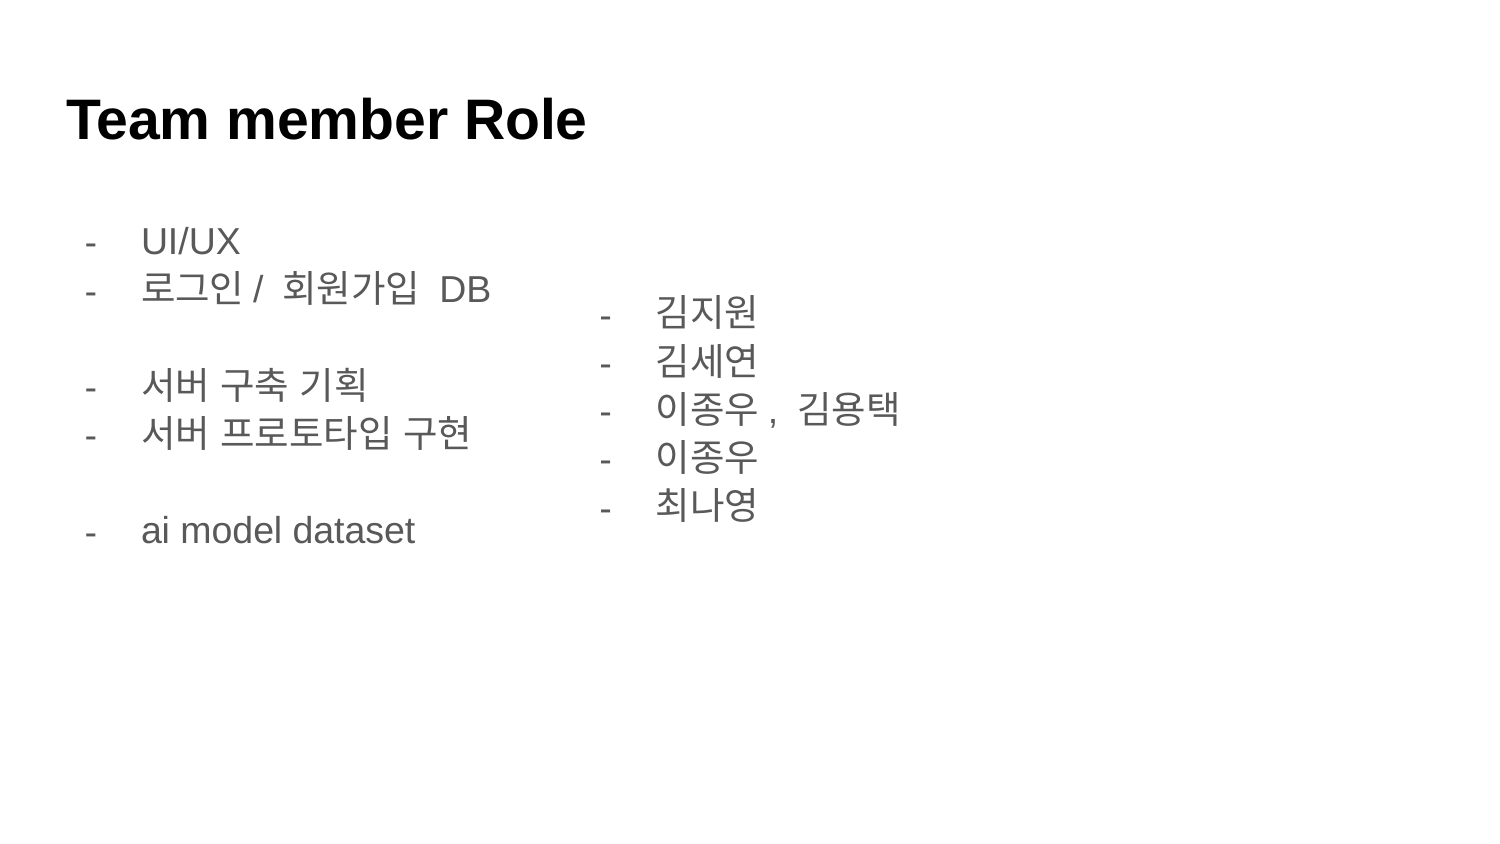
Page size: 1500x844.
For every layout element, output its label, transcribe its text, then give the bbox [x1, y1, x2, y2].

text_box 김지원 김세연 이종우, 김용택 이종우 최나영 [565, 188, 1500, 626]
title Team member Role [51, 72, 1449, 167]
list UI/UX 로그인/ 회원가입 DB 서버 구축 기획 서버 프로토타입 구현 ai model dataset [51, 189, 565, 626]
